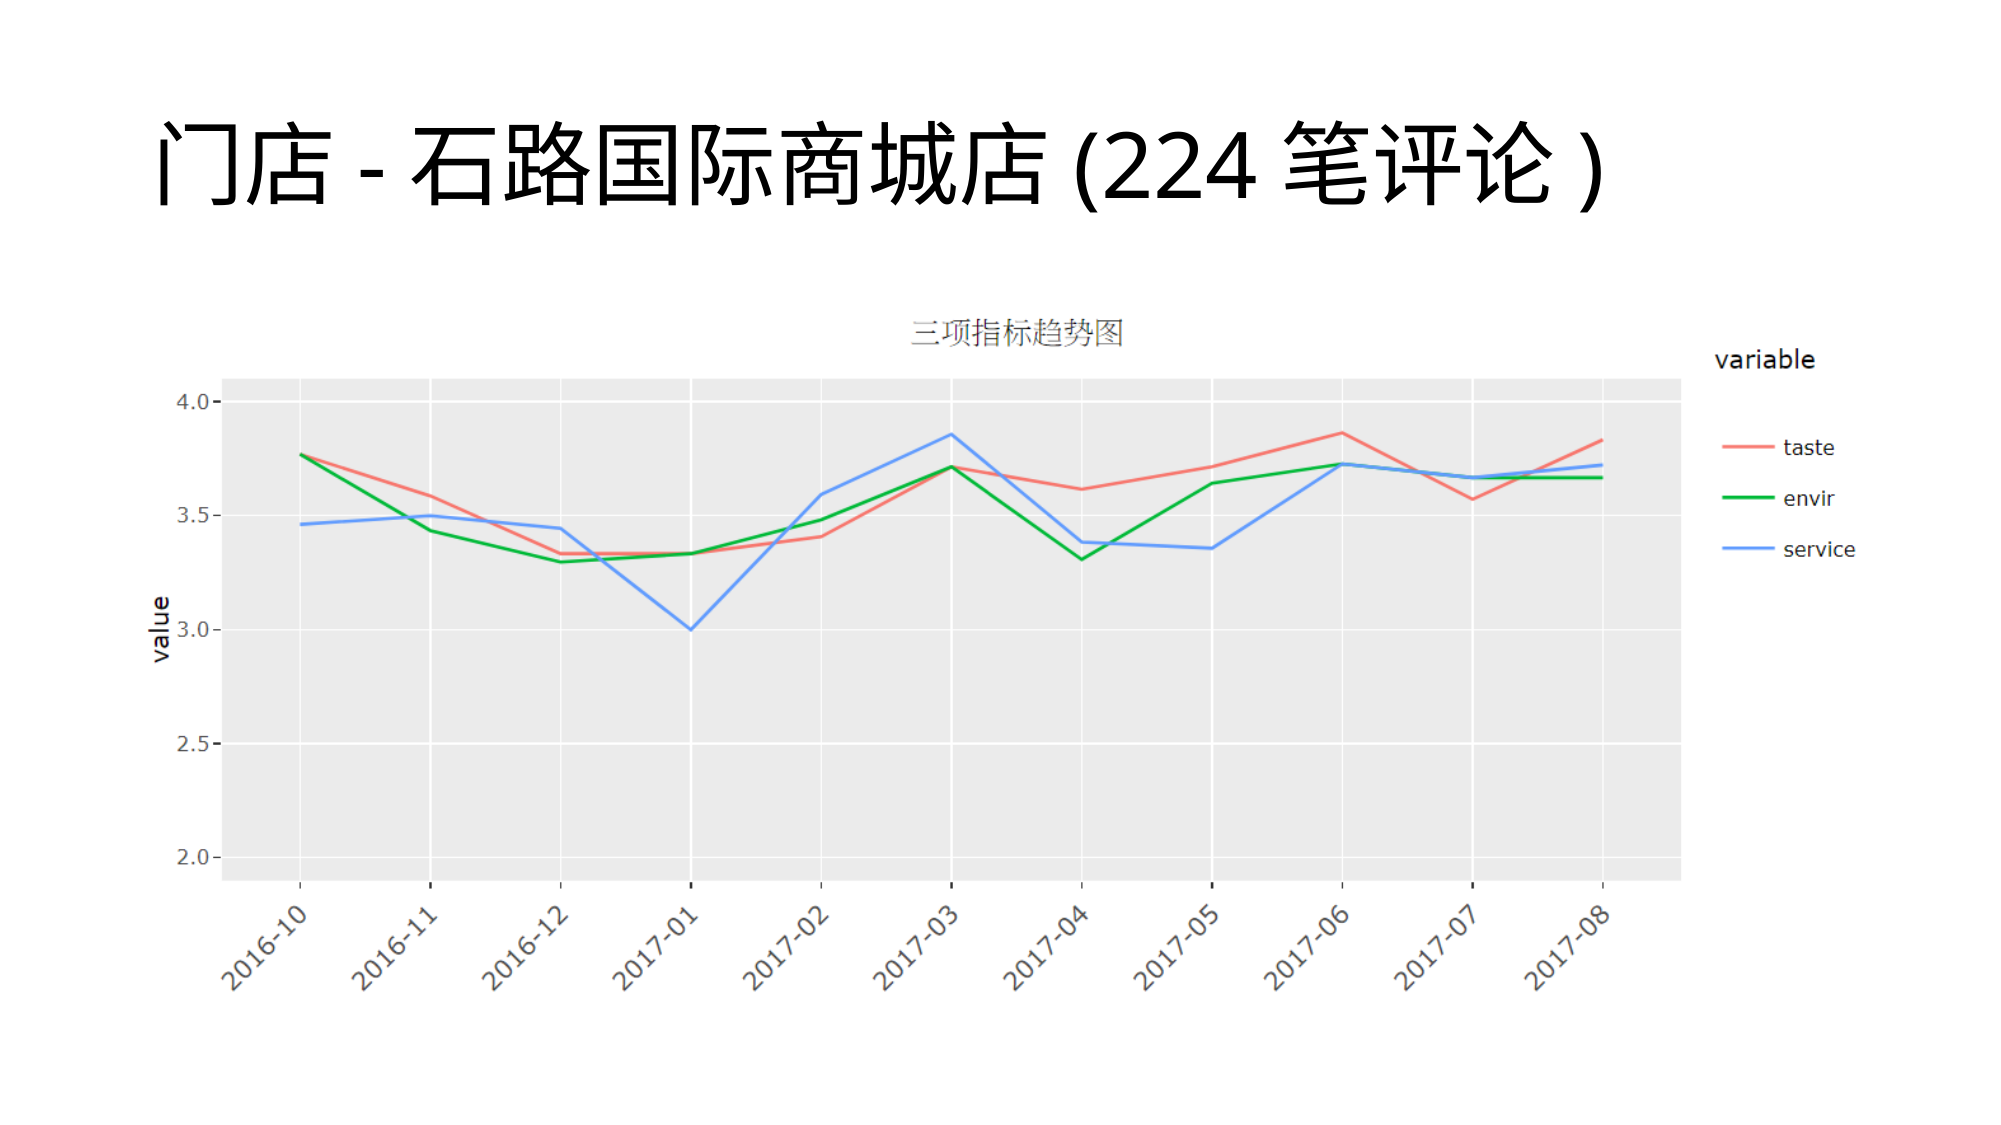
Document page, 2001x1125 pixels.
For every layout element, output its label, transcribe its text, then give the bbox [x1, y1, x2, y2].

title 门店-石路国际商城店(224笔评论) [137, 59, 1863, 278]
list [137, 300, 1863, 1013]
